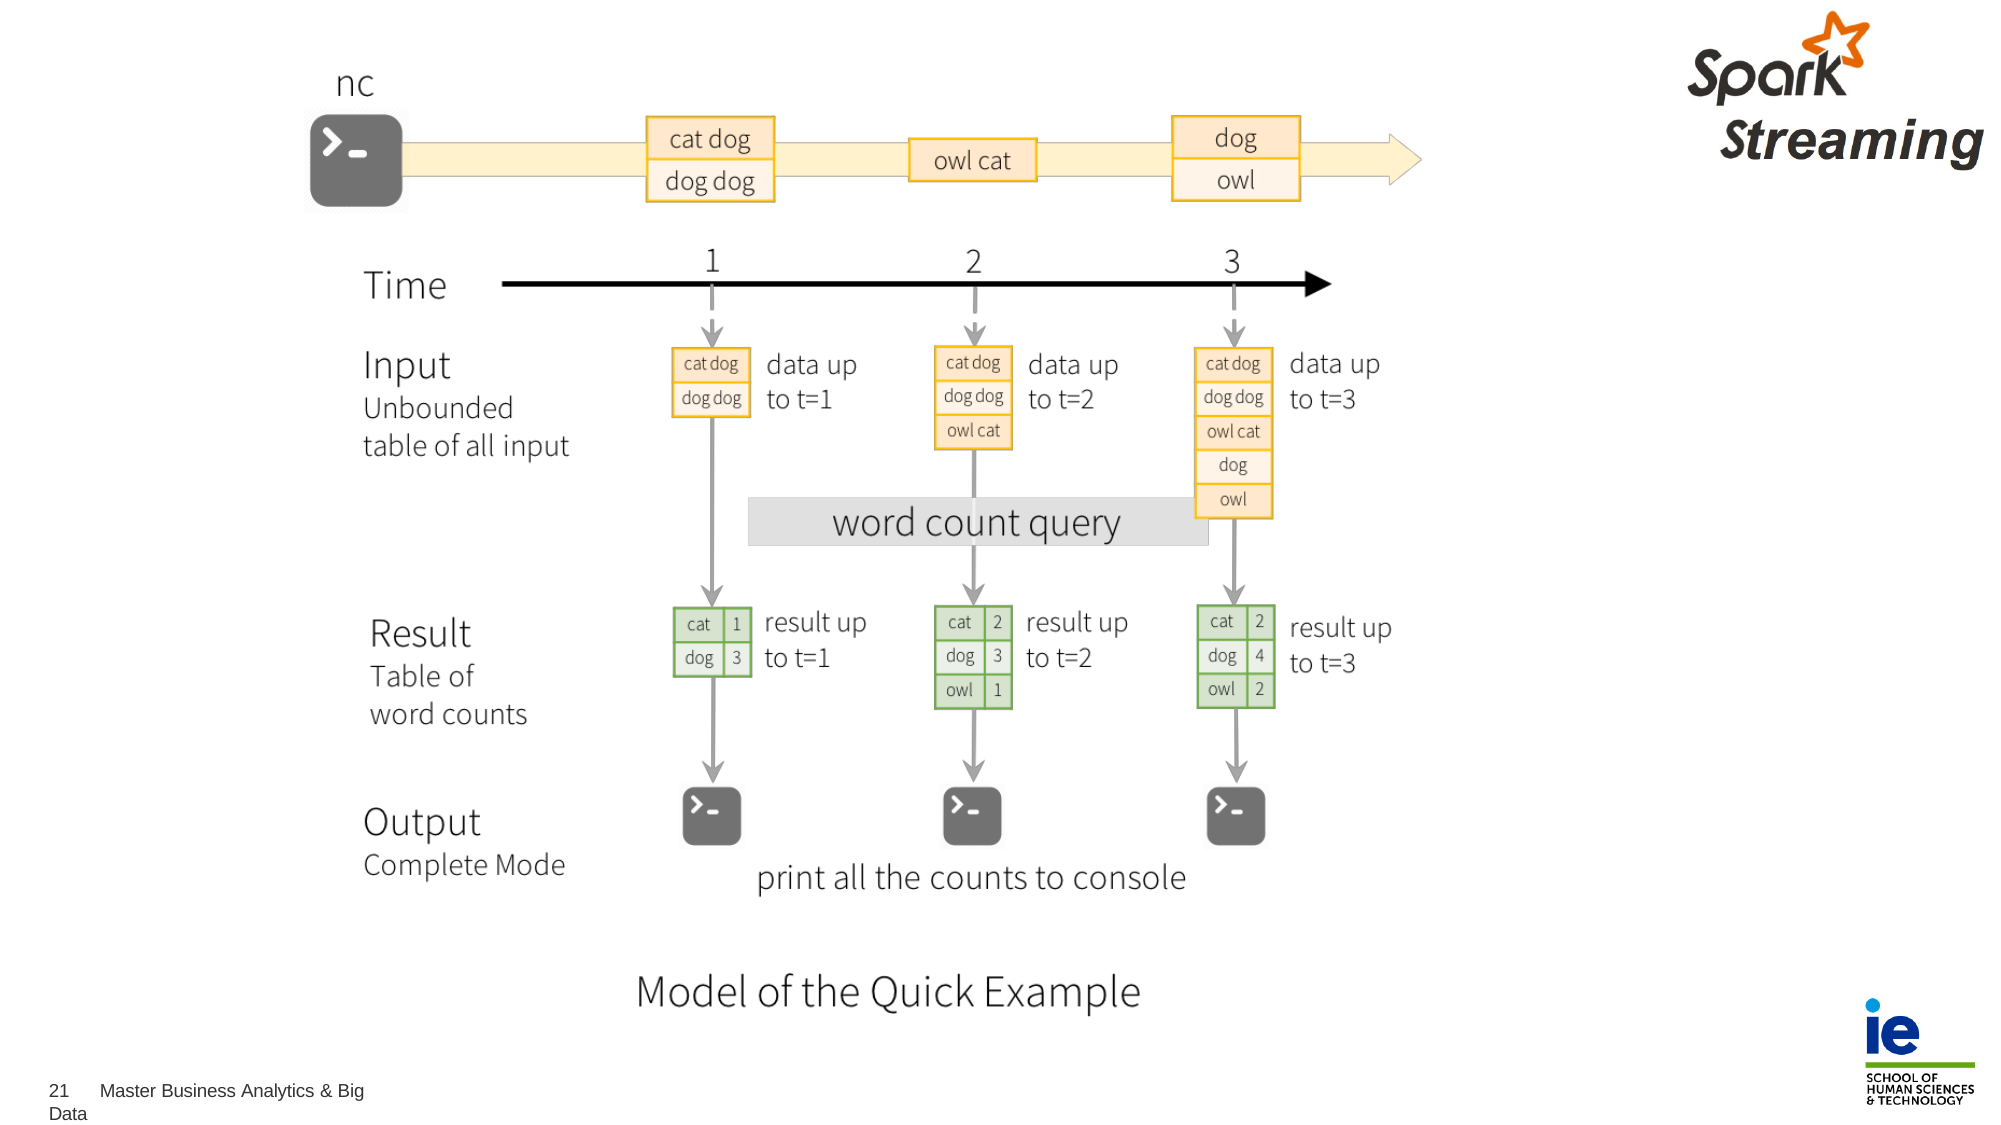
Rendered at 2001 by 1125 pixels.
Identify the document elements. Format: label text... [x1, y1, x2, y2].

slide_number 21 Master Business Analytics & Big Data [42, 1078, 406, 1125]
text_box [0, 0, 1994, 1056]
picture [1865, 1056, 1975, 1105]
